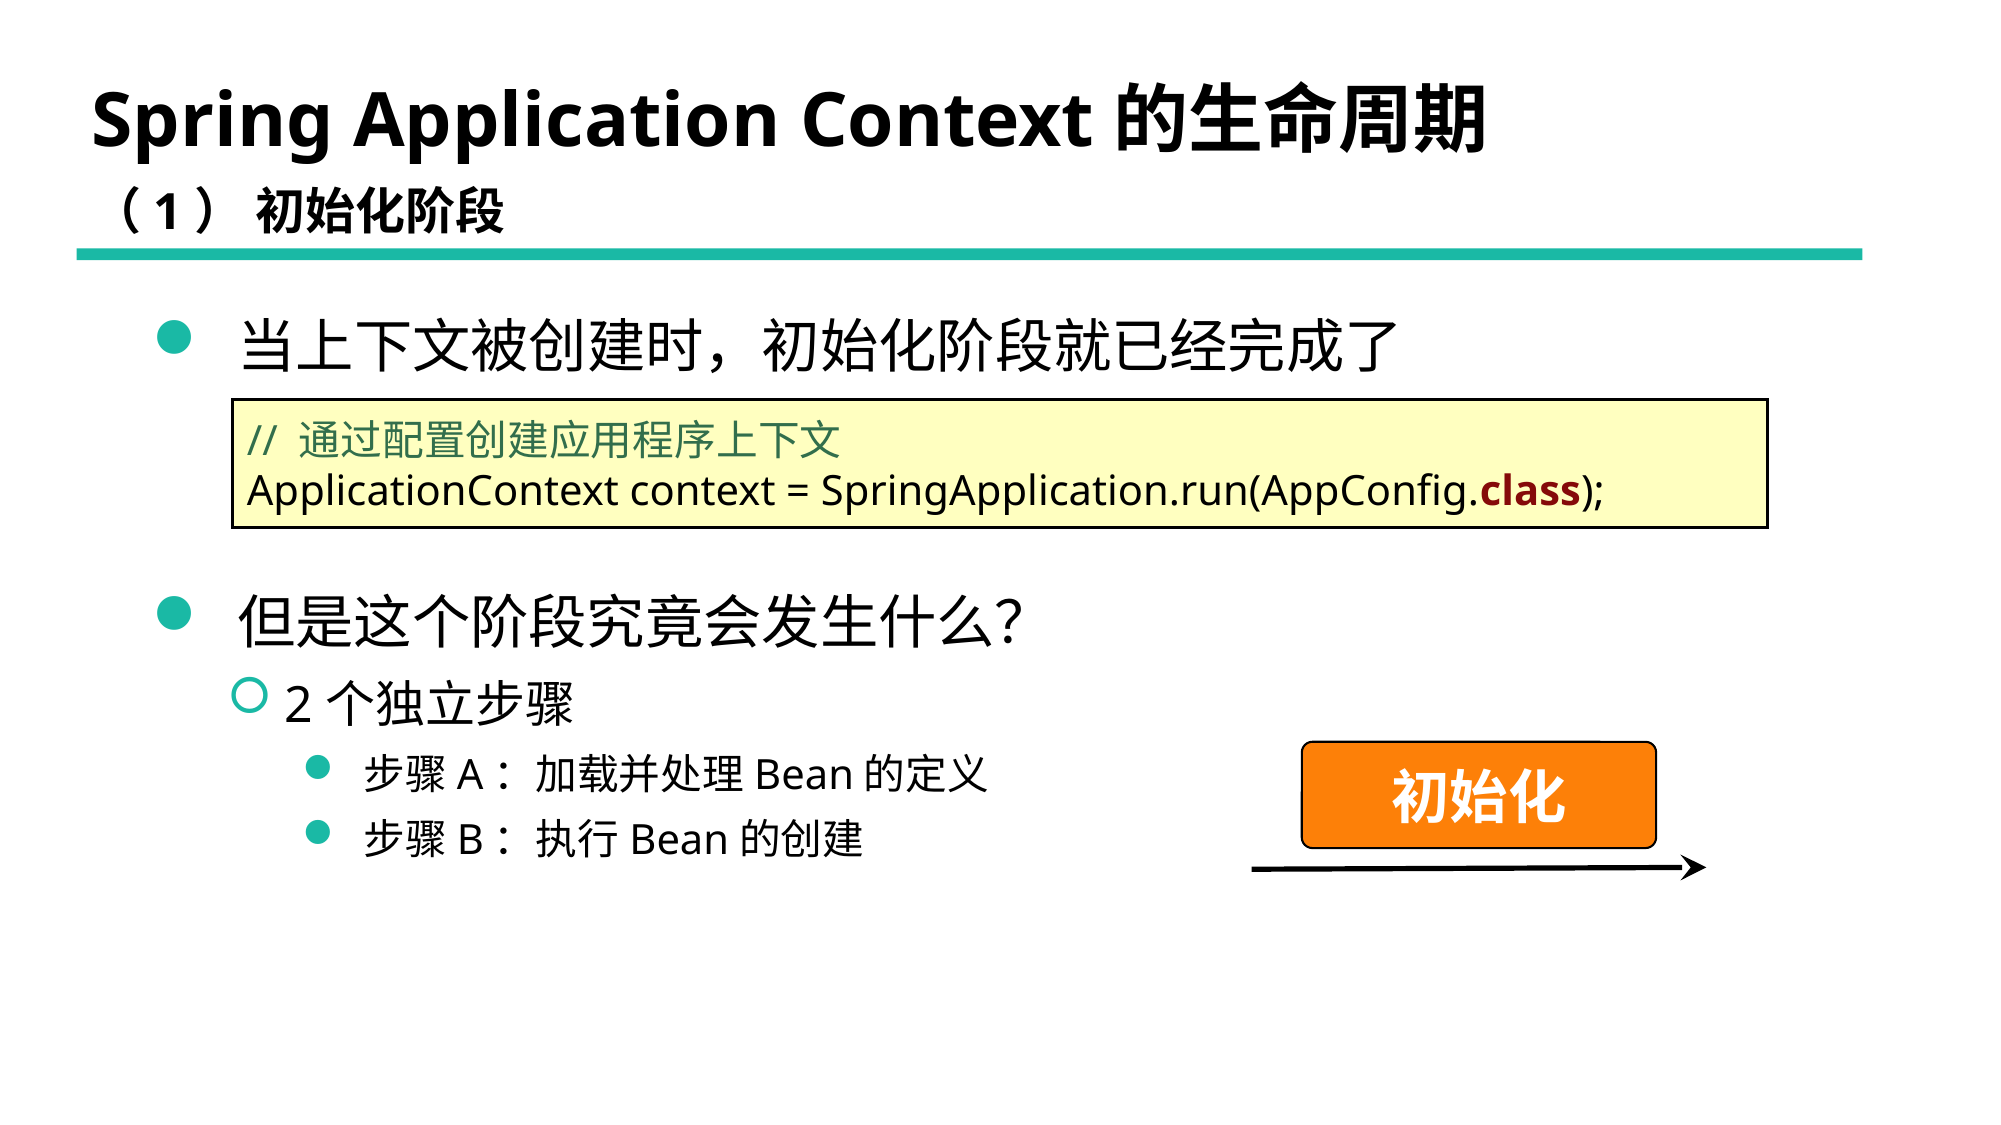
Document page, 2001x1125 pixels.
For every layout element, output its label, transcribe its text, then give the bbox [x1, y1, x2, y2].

list 当上下文被创建时，初始化阶段就已经完成了 [137, 294, 1863, 400]
title Spring Application Context的生命周期 [76, 59, 1802, 186]
text_box 初始化 [1300, 740, 1658, 850]
text_box // 通过配置创建应用程序上下文 ApplicationContext context = SpringApplication.run(AppConfig.class); [231, 398, 1769, 529]
list （1） 初始化阶段 [76, 186, 1802, 261]
text_box 但是这个阶段究竟会发生什么？ 2个独立步骤 步骤A：加载并处理Bean的定义 步骤B：执行Bean的创建 [137, 571, 1863, 906]
